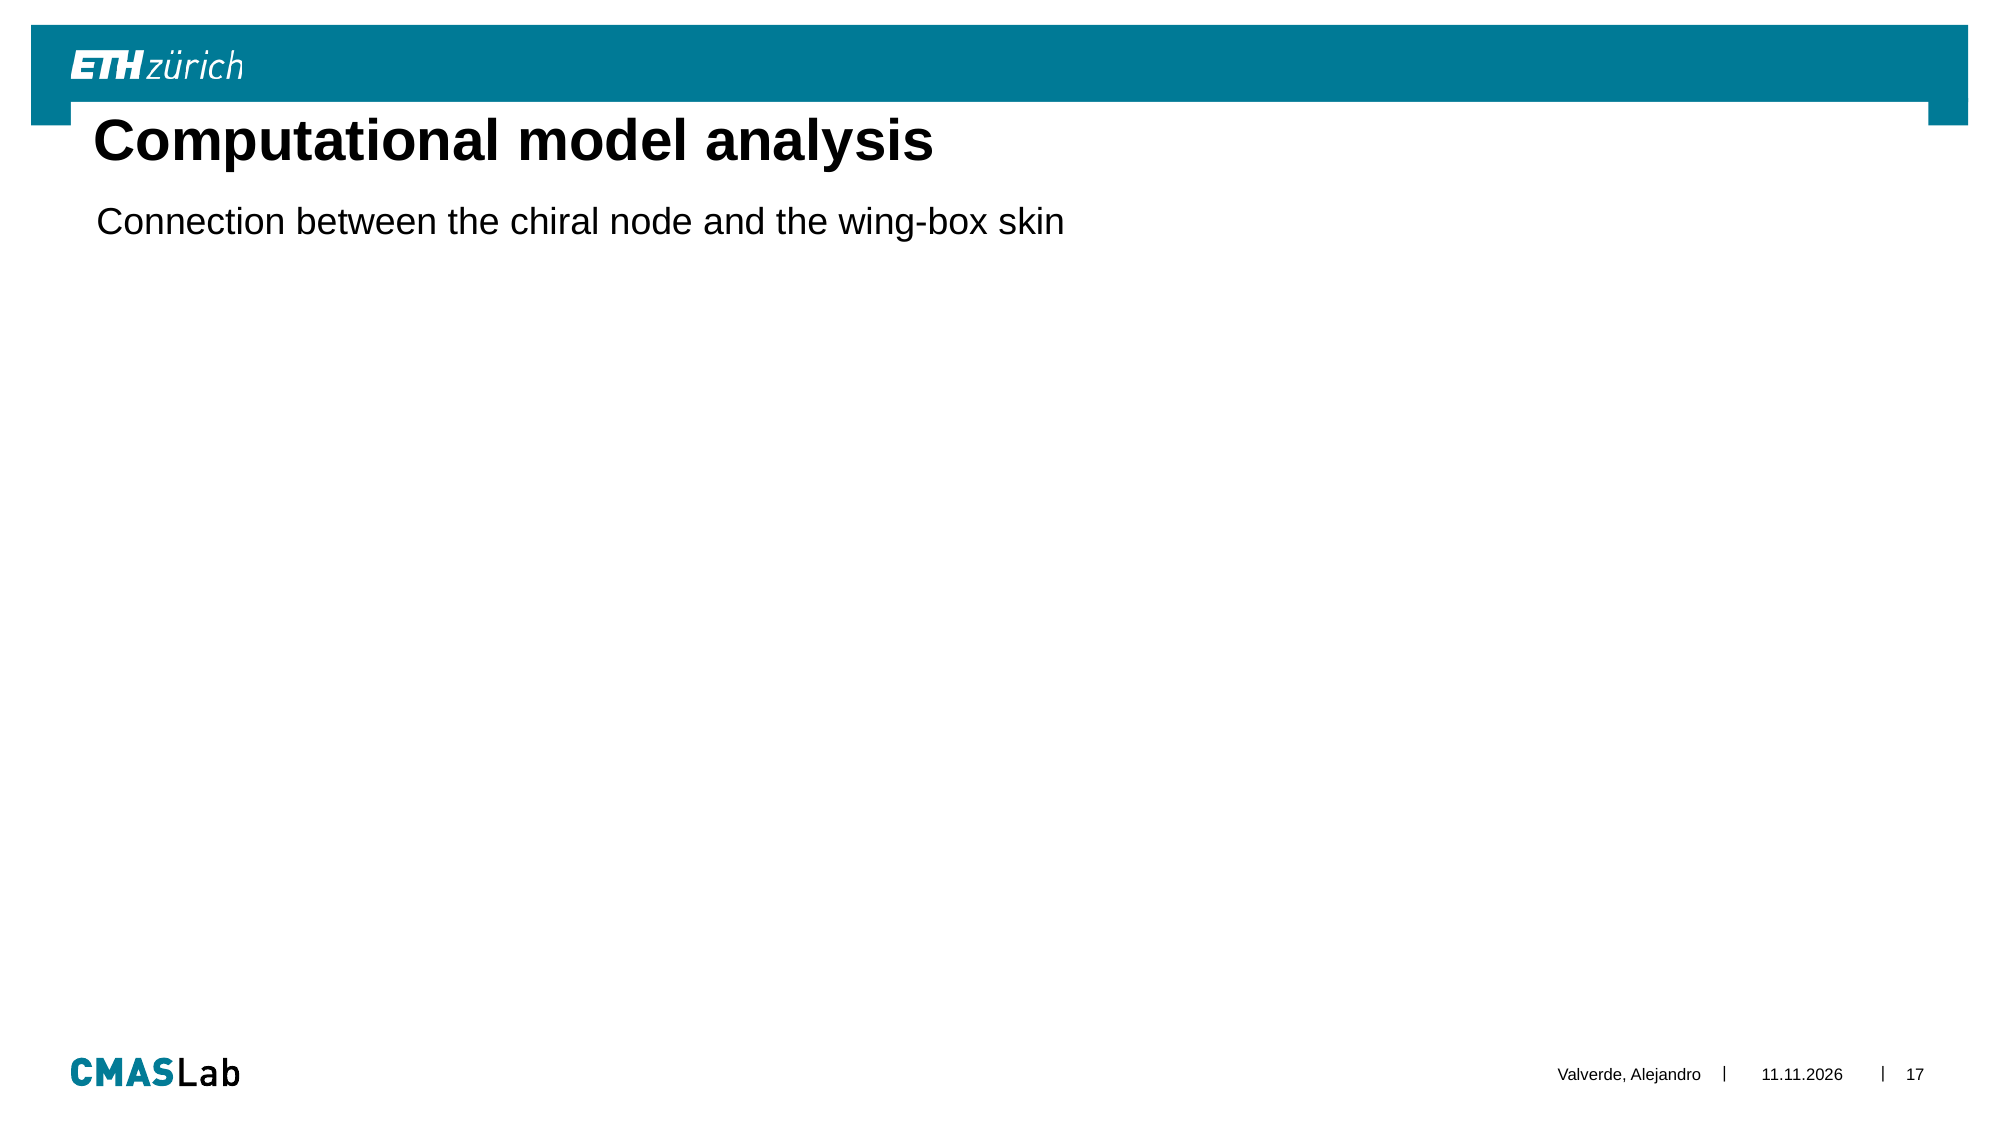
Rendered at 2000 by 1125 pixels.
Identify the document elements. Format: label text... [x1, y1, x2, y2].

text_box Connection between the chiral node and the wing-box skin [81, 189, 1945, 250]
slide_number 17 [1886, 1034, 1945, 1112]
title Computational model analysis [70, 101, 1929, 176]
footer Valverde, Alejandro [999, 1034, 1702, 1112]
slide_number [1735, 1034, 1870, 1112]
